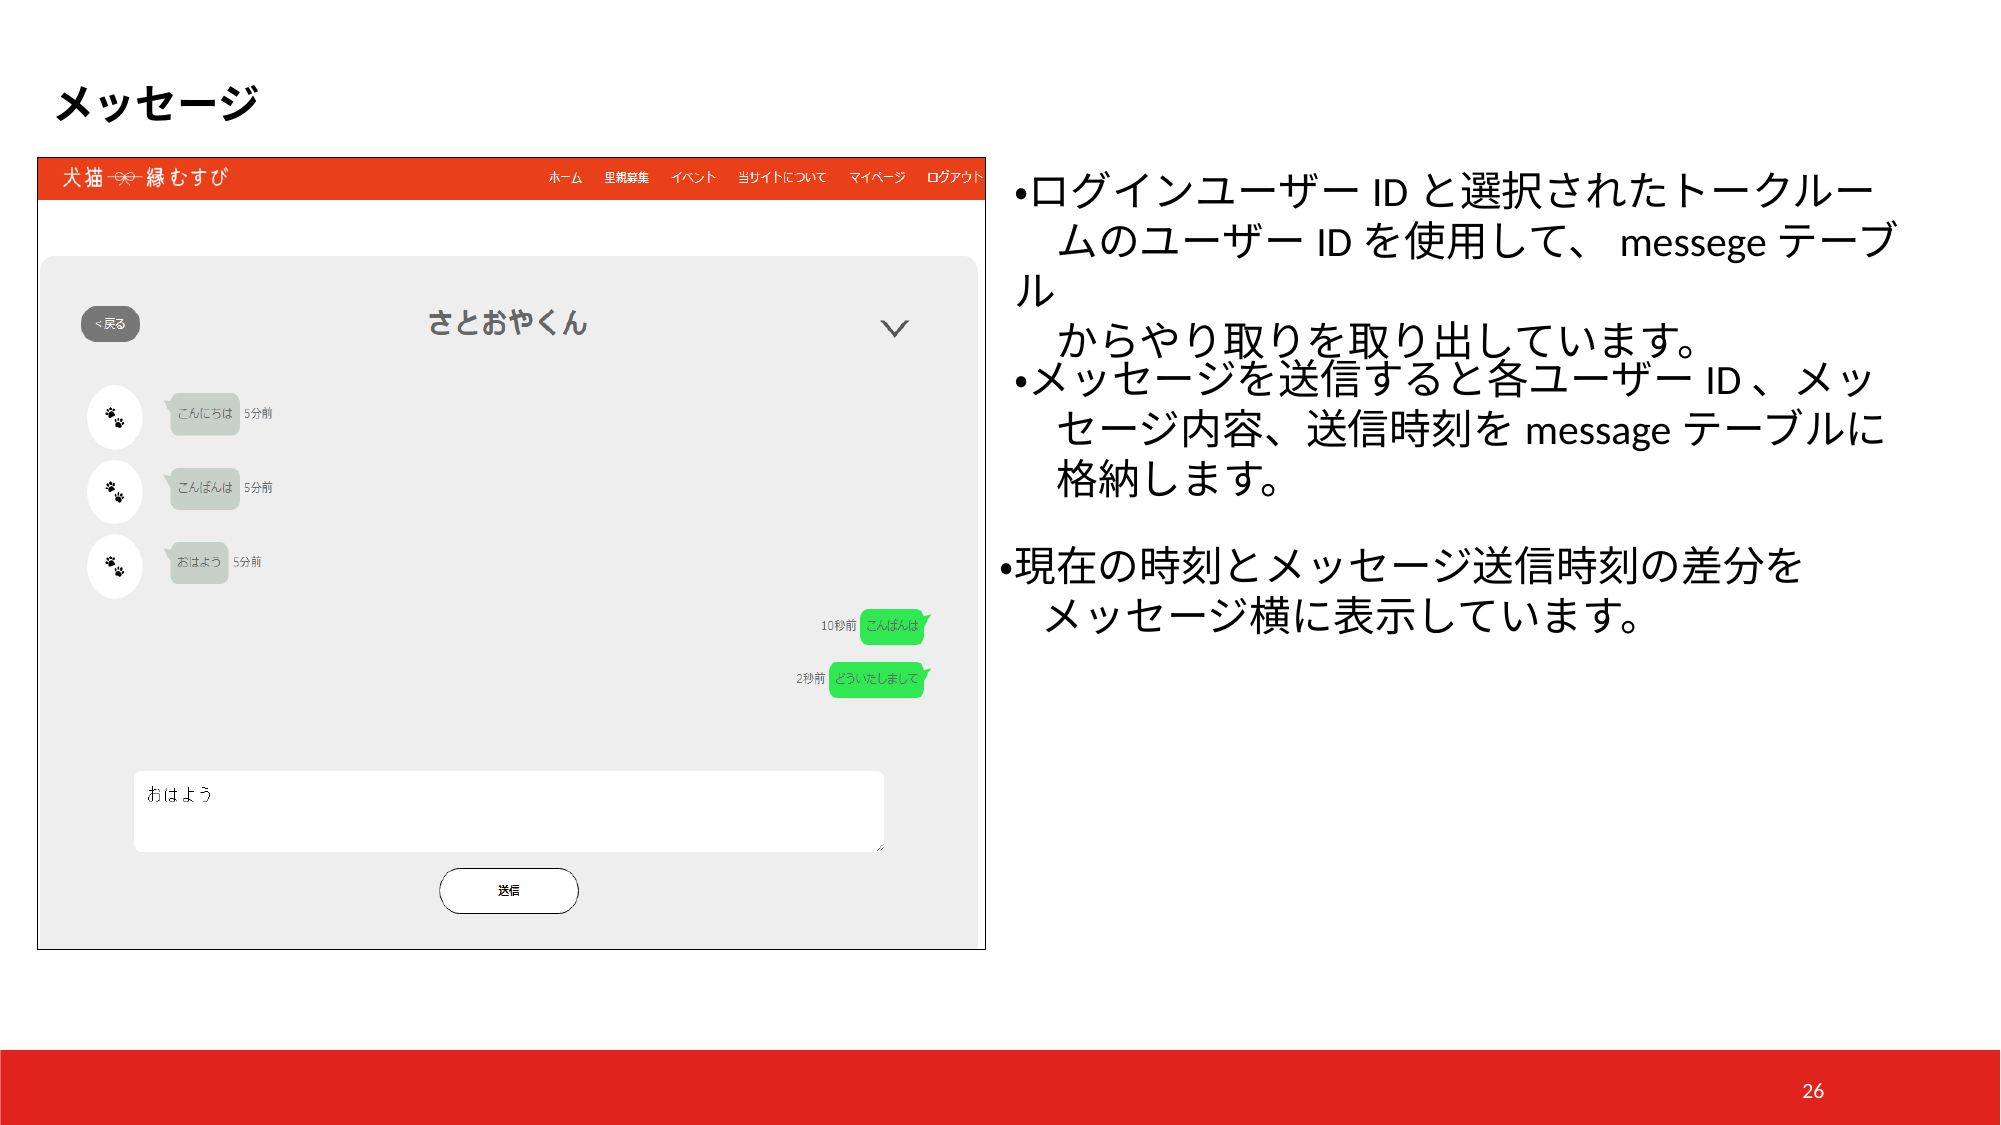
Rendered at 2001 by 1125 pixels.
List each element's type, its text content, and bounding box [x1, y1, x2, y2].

text_box ・ログインユーザーIDと選択されたトークルー ムのユーザーIDを使用して、messegeテーブル からやり取りを取り出しています。 [999, 157, 1926, 345]
text_box ・現在の時刻とメッセージ送信時刻の差分を メッセージ横に表示しています。 [994, 532, 1911, 648]
slide_number 26 [1624, 1059, 1840, 1120]
picture [36, 157, 986, 951]
text_box メッセージ [37, 70, 1969, 136]
text_box ・メッセージを送信すると各ユーザーID、メッ セージ内容、送信時刻をmessageテーブルに 格納します。 [999, 345, 1926, 510]
